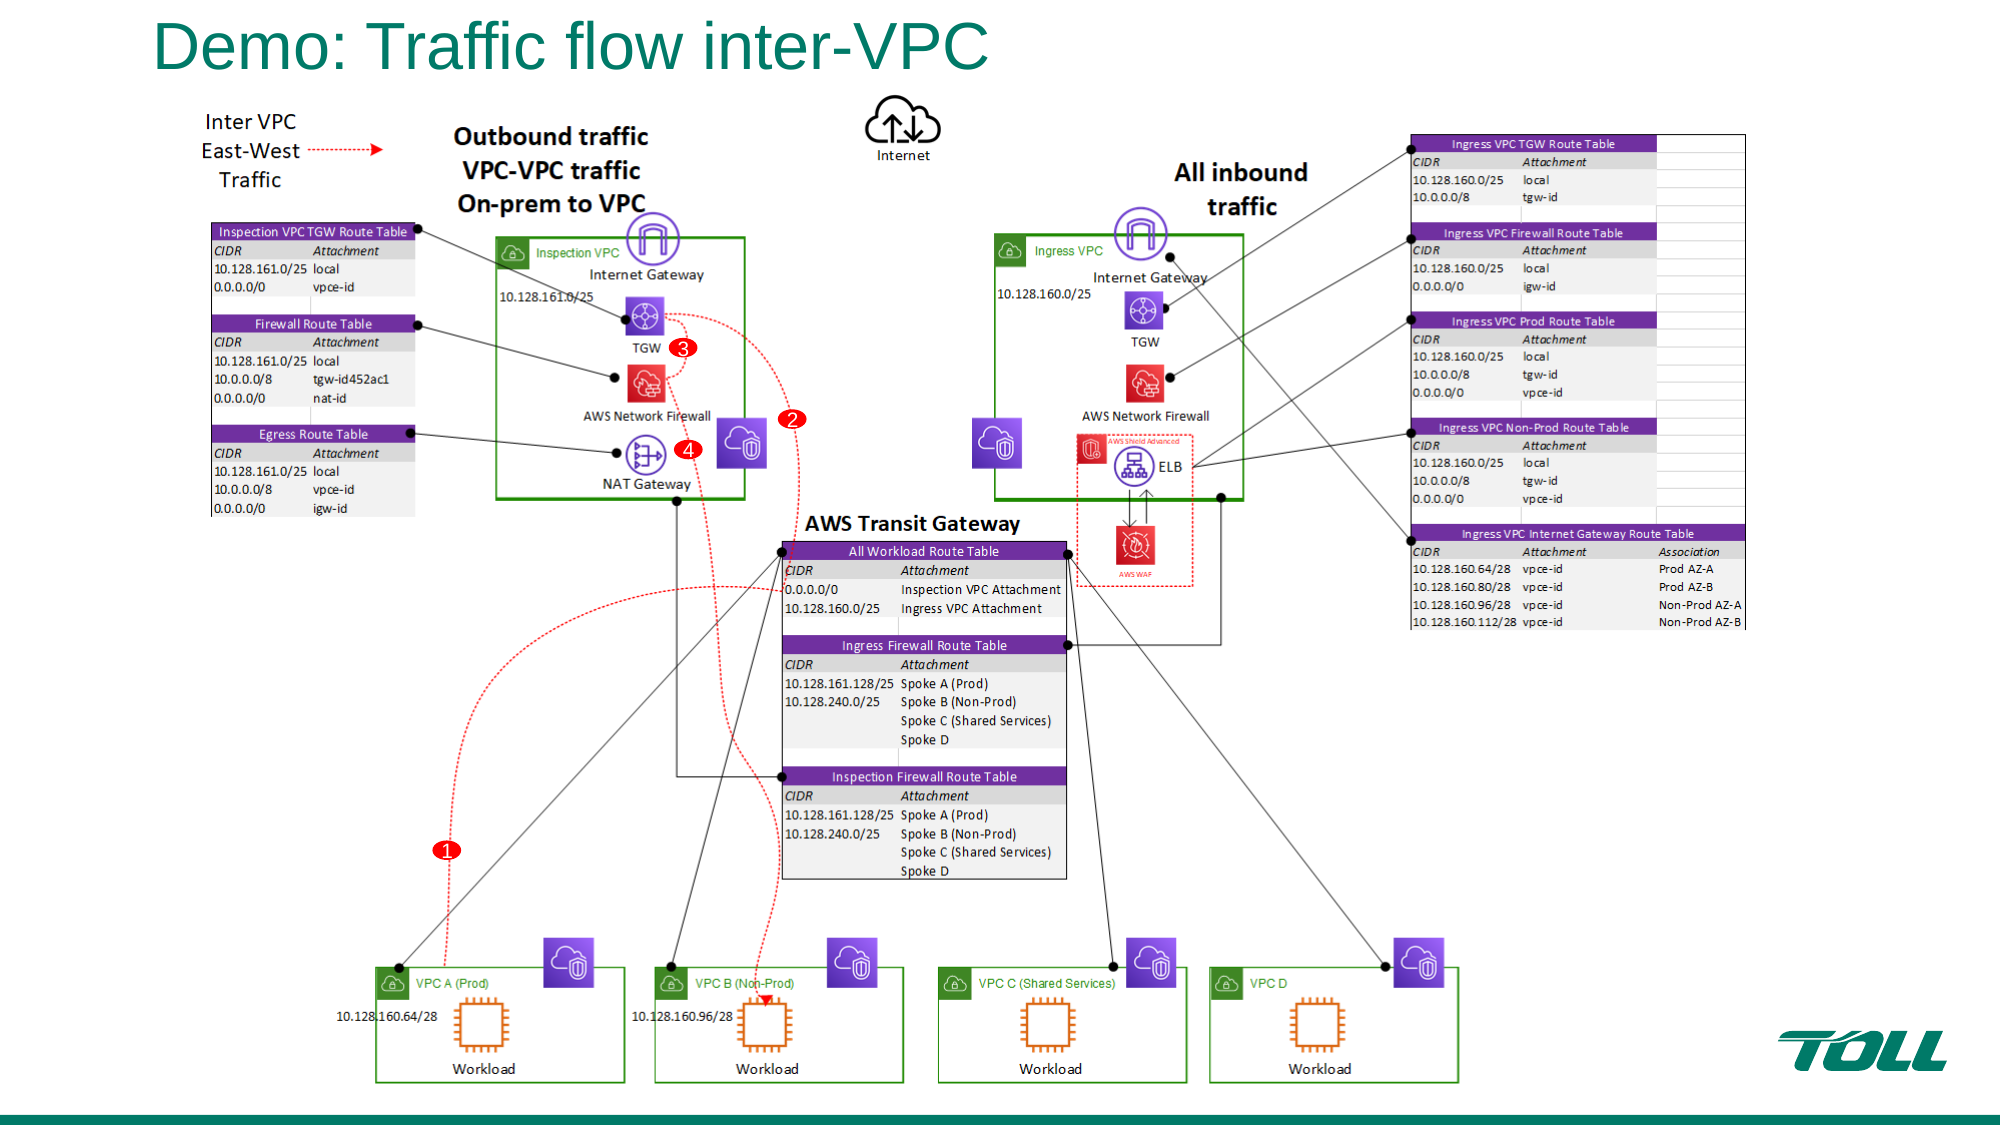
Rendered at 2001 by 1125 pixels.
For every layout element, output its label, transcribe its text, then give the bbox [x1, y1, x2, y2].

picture [188, 79, 1748, 1087]
title Demo: Traffic flow inter-VPC [137, 4, 1863, 93]
